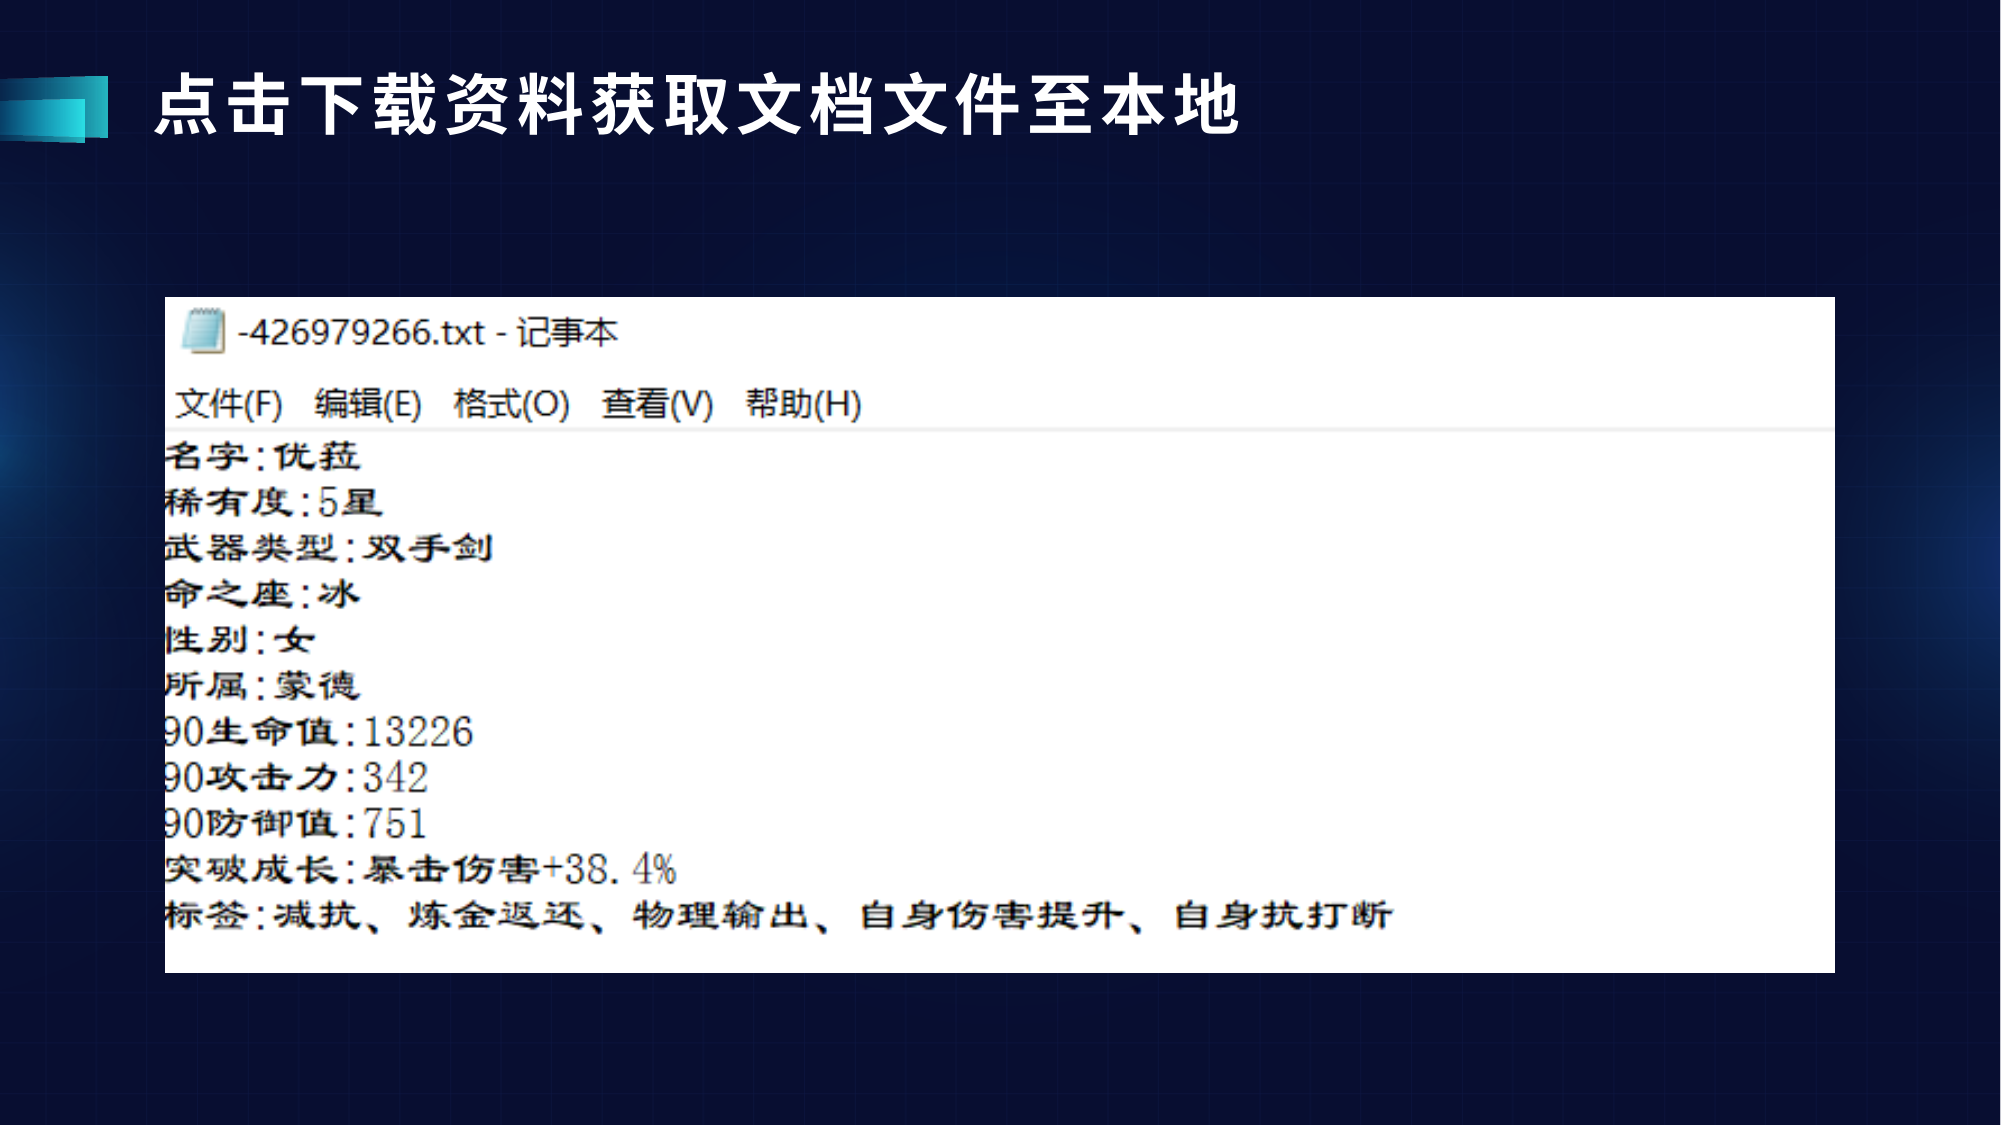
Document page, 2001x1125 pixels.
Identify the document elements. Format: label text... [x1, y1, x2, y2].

title 点击下载资料获取文档文件至本地 [137, 63, 1863, 153]
text_box [77, 99, 85, 138]
picture [0, 0, 2001, 1125]
